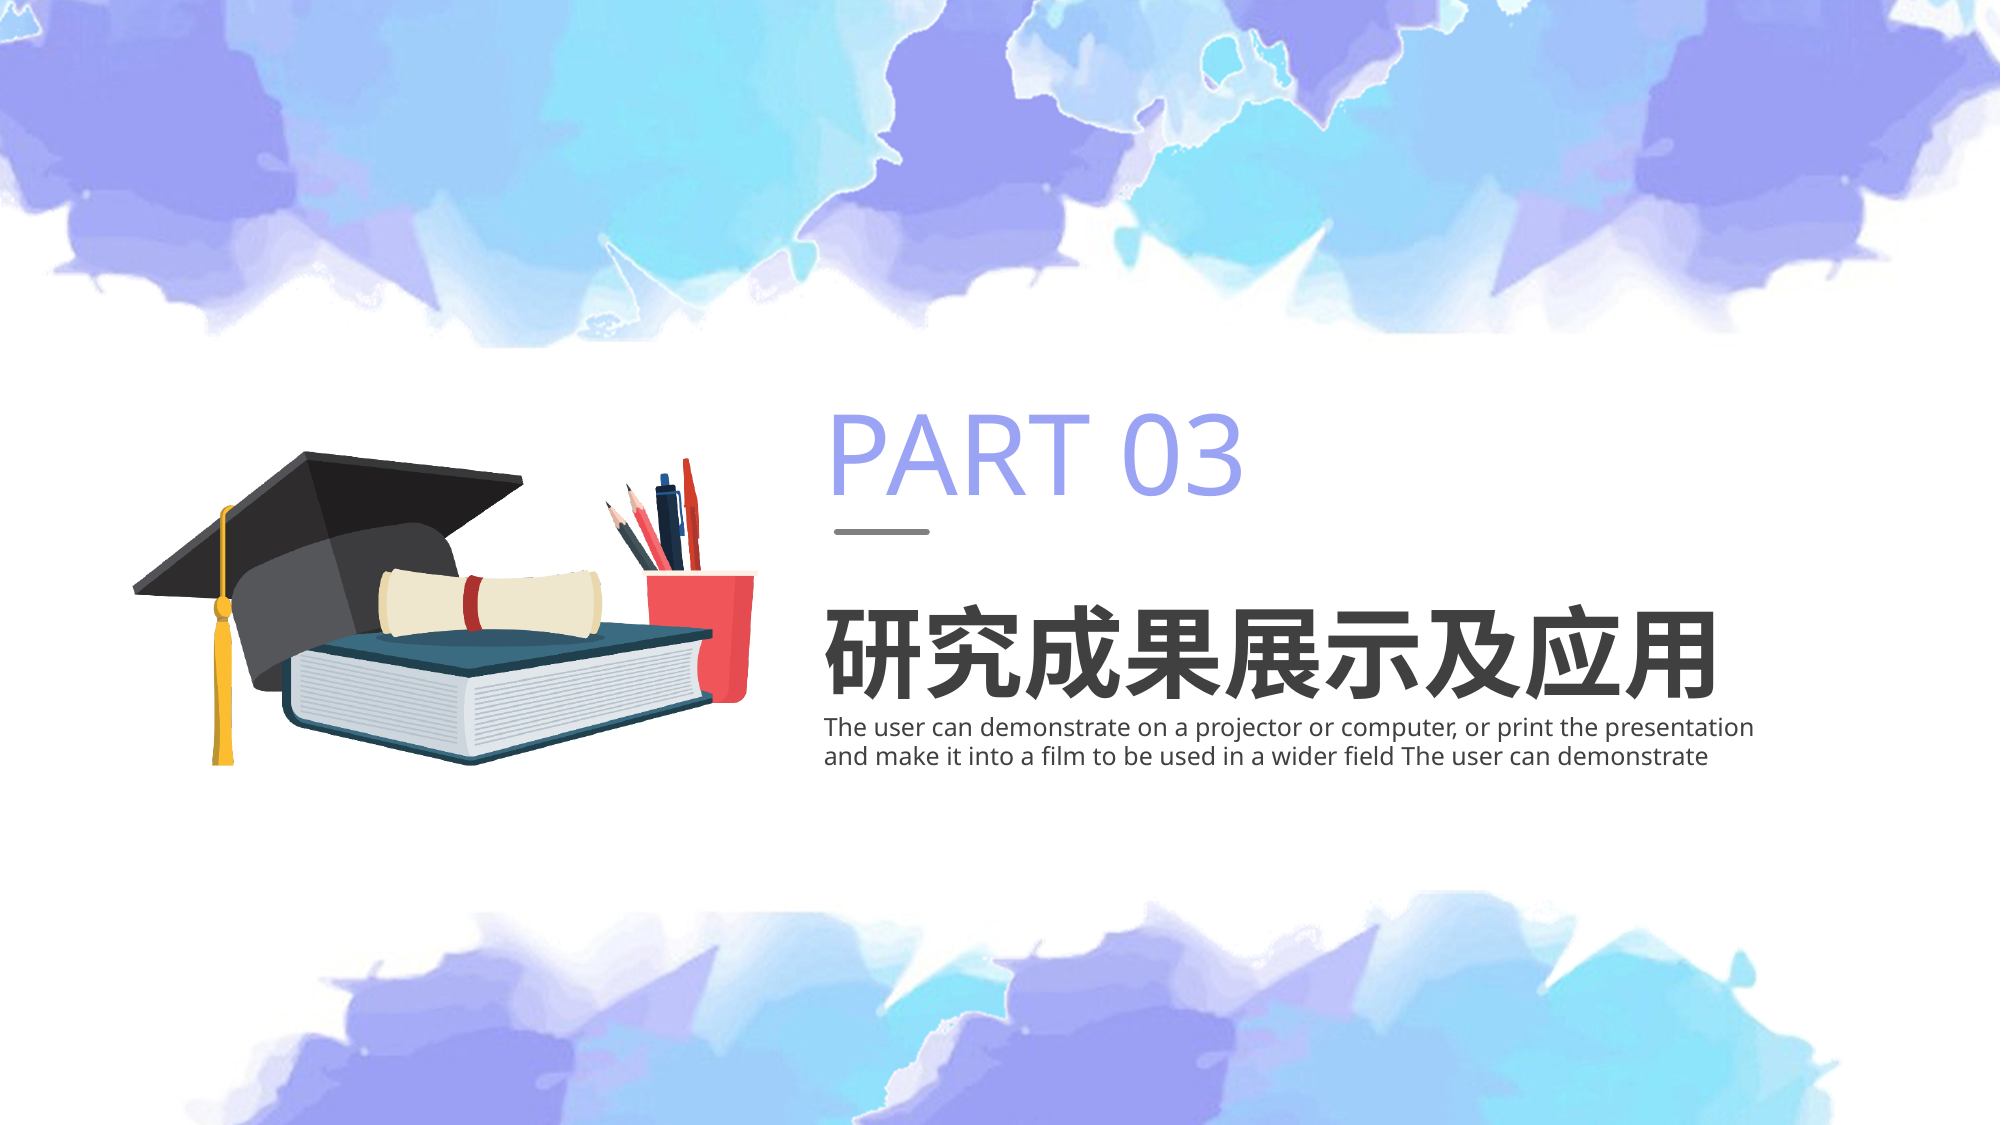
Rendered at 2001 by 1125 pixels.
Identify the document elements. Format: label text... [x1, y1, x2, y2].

text_box PART 03 [808, 375, 1738, 526]
picture [0, 0, 2000, 1125]
text_box The user can demonstrate on a projector or computer, or print the presentation and make it into a film to be used in a wider field The user can demonstrate [808, 703, 1806, 779]
text_box 研究成果展示及应用 [808, 552, 1806, 703]
